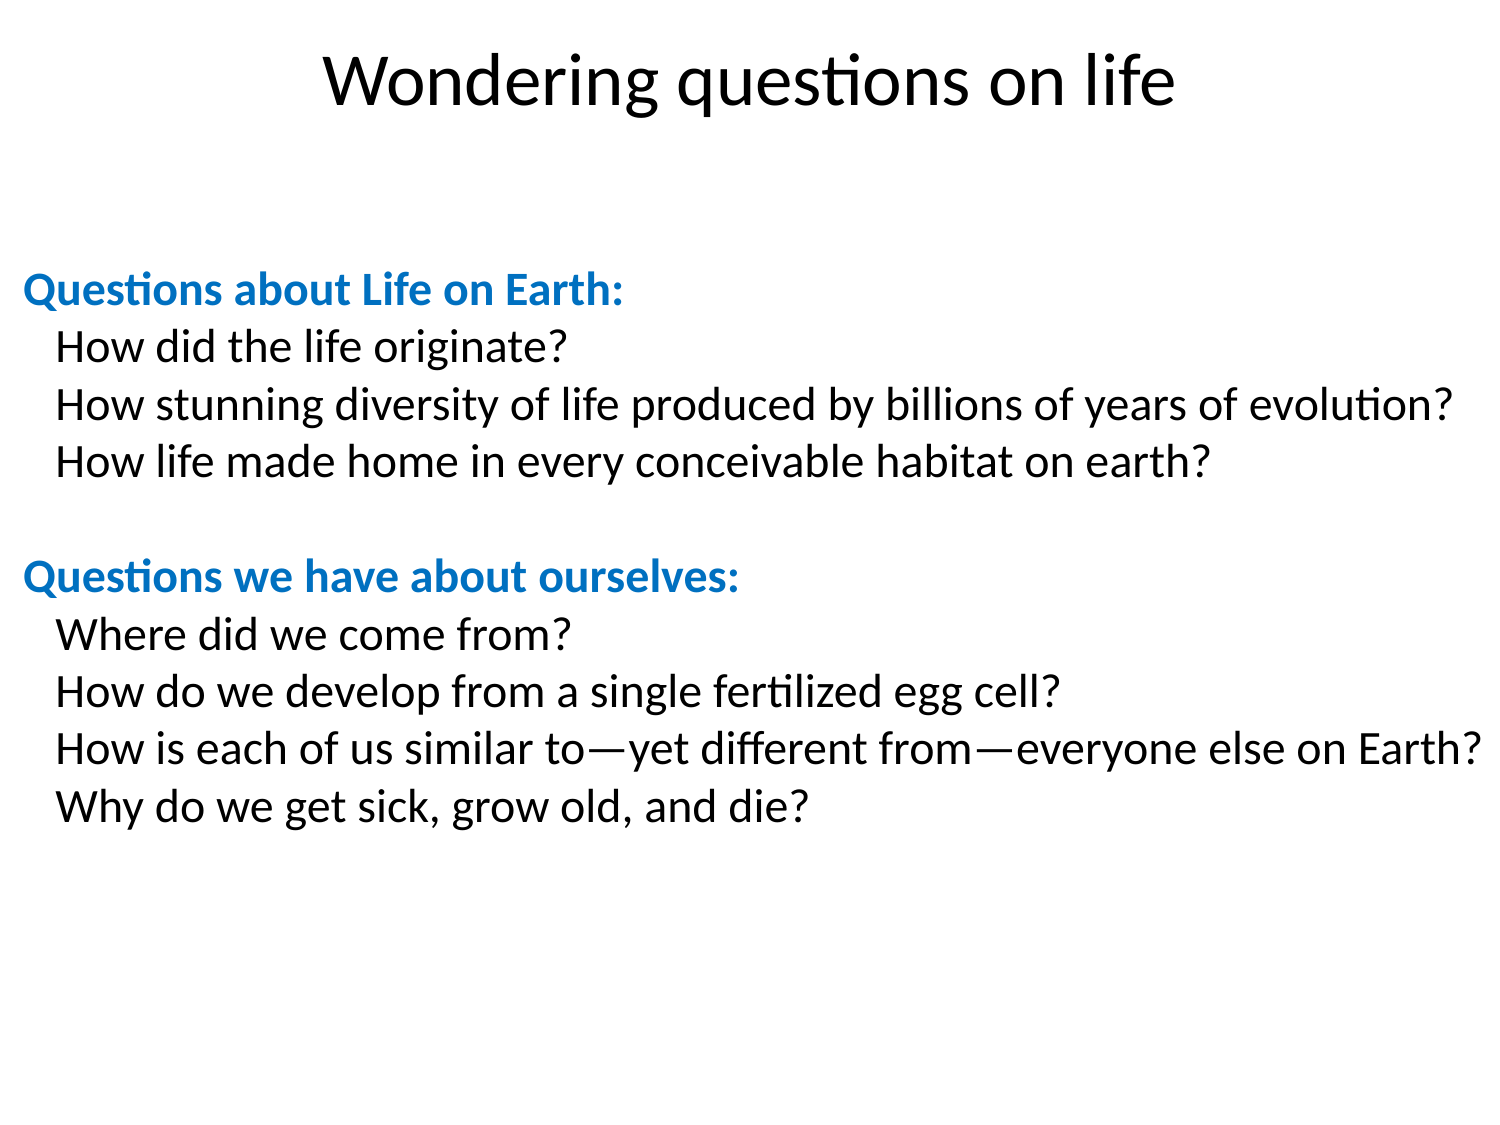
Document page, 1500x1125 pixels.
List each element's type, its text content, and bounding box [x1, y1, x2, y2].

text_box Wondering questions on life [0, 23, 1500, 128]
text_box Questions about Life on Earth: How did the life originate? How stunning diversity of life produced by billions of years of evolution? How life made home in every conceivable habitat on earth? Questions we have about ourselves: Where did we come from? How do we develop from a single fertilized egg cell? How is each of us similar to—yet different from—everyone else on Earth? Why do we get sick, grow old, and die? [8, 249, 1500, 840]
